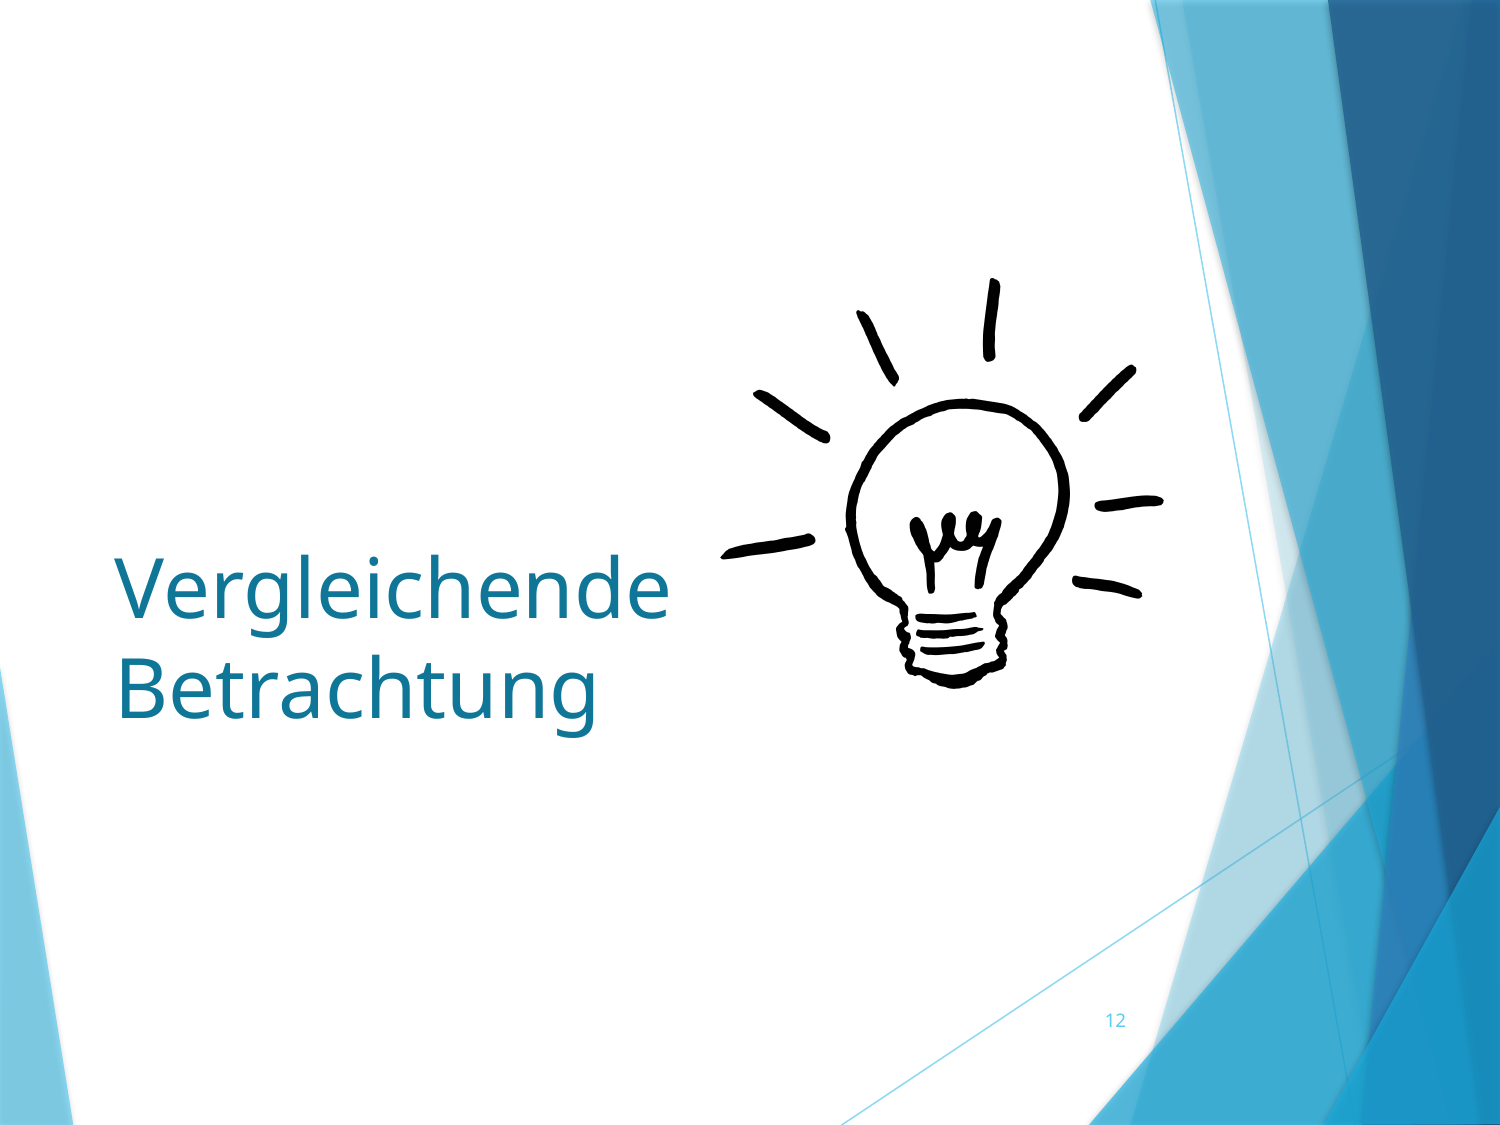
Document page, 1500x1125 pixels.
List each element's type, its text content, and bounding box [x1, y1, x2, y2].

title Vergleichende Betrachtung [99, 443, 1142, 743]
slide_number 12 [1057, 991, 1142, 1051]
picture [719, 277, 1164, 690]
